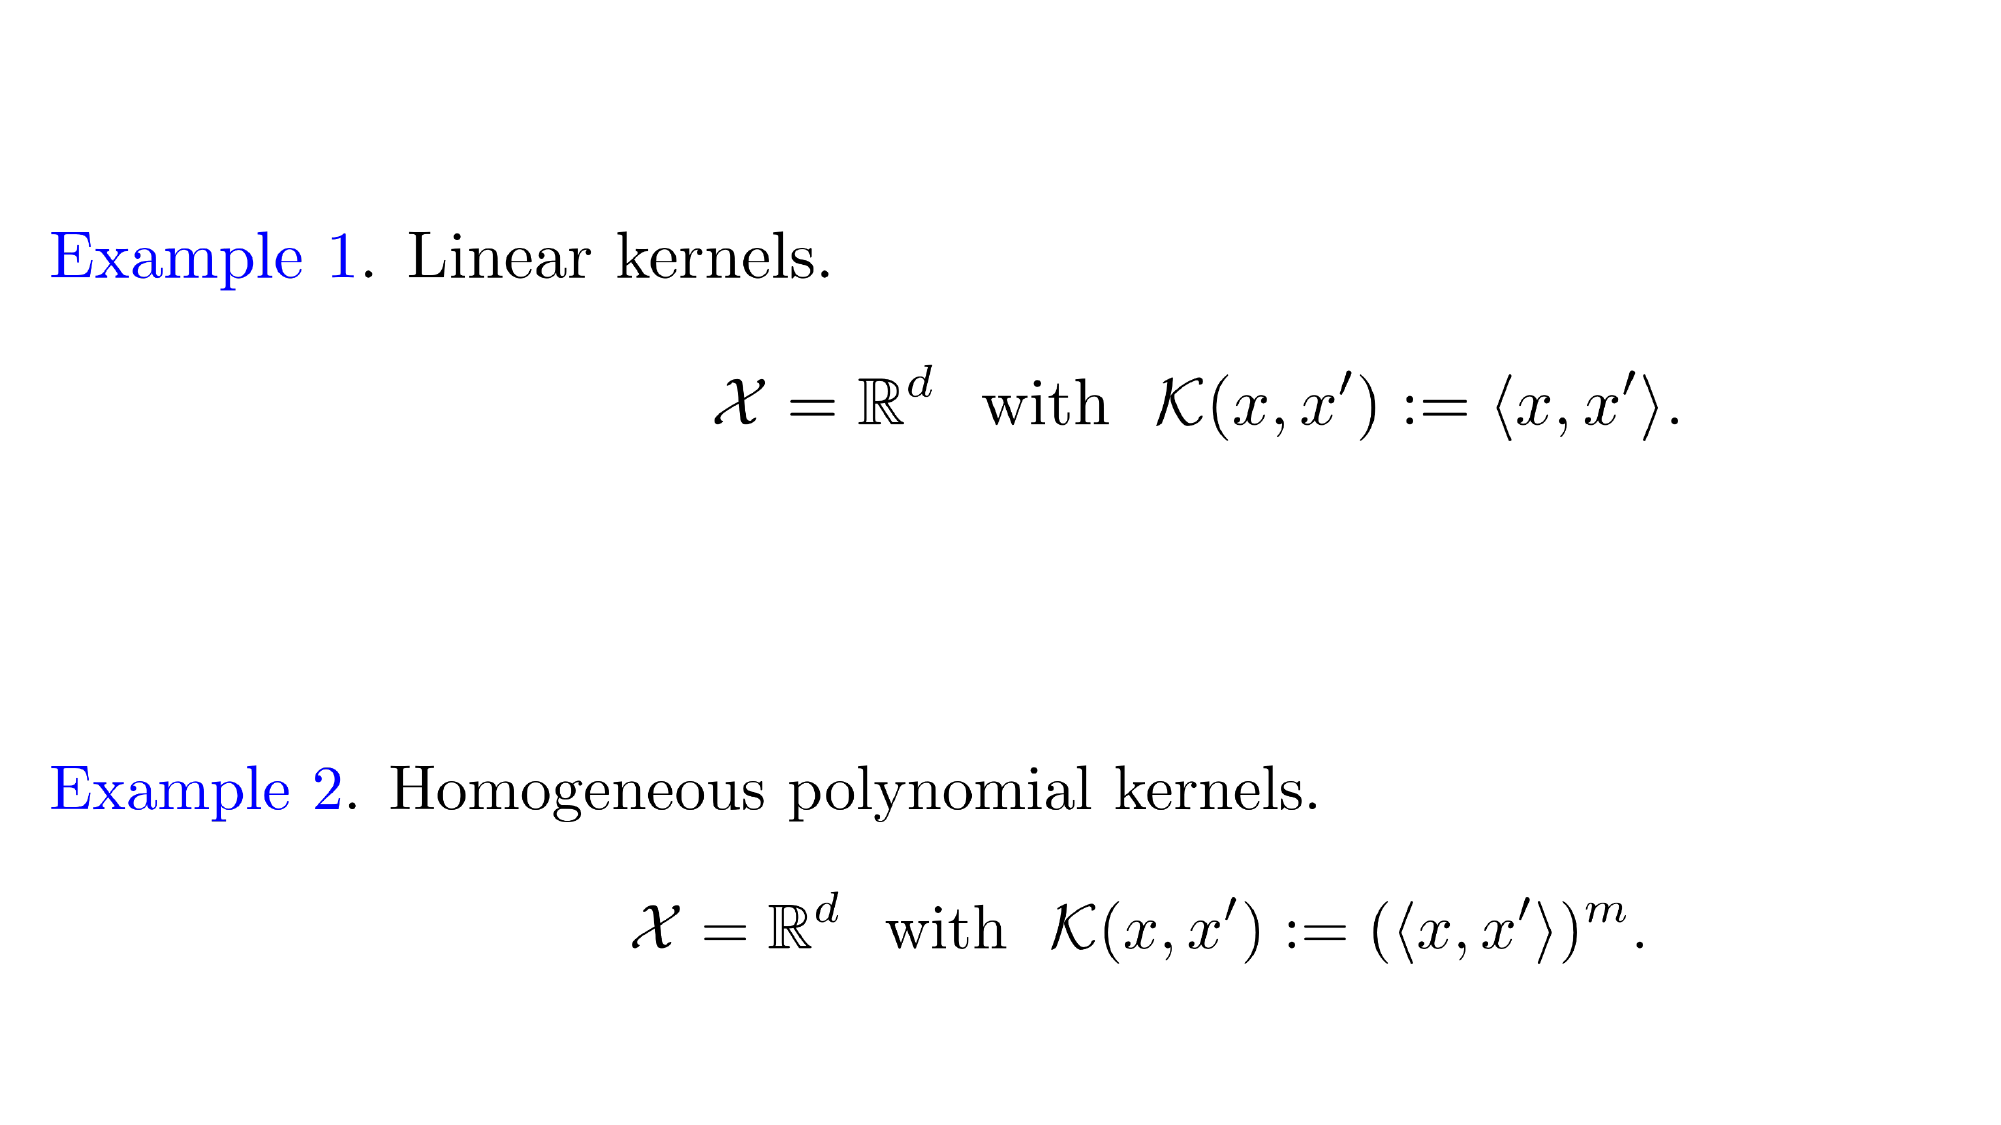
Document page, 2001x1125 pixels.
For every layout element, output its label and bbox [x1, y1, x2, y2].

picture [51, 231, 1678, 441]
picture [51, 765, 1643, 964]
